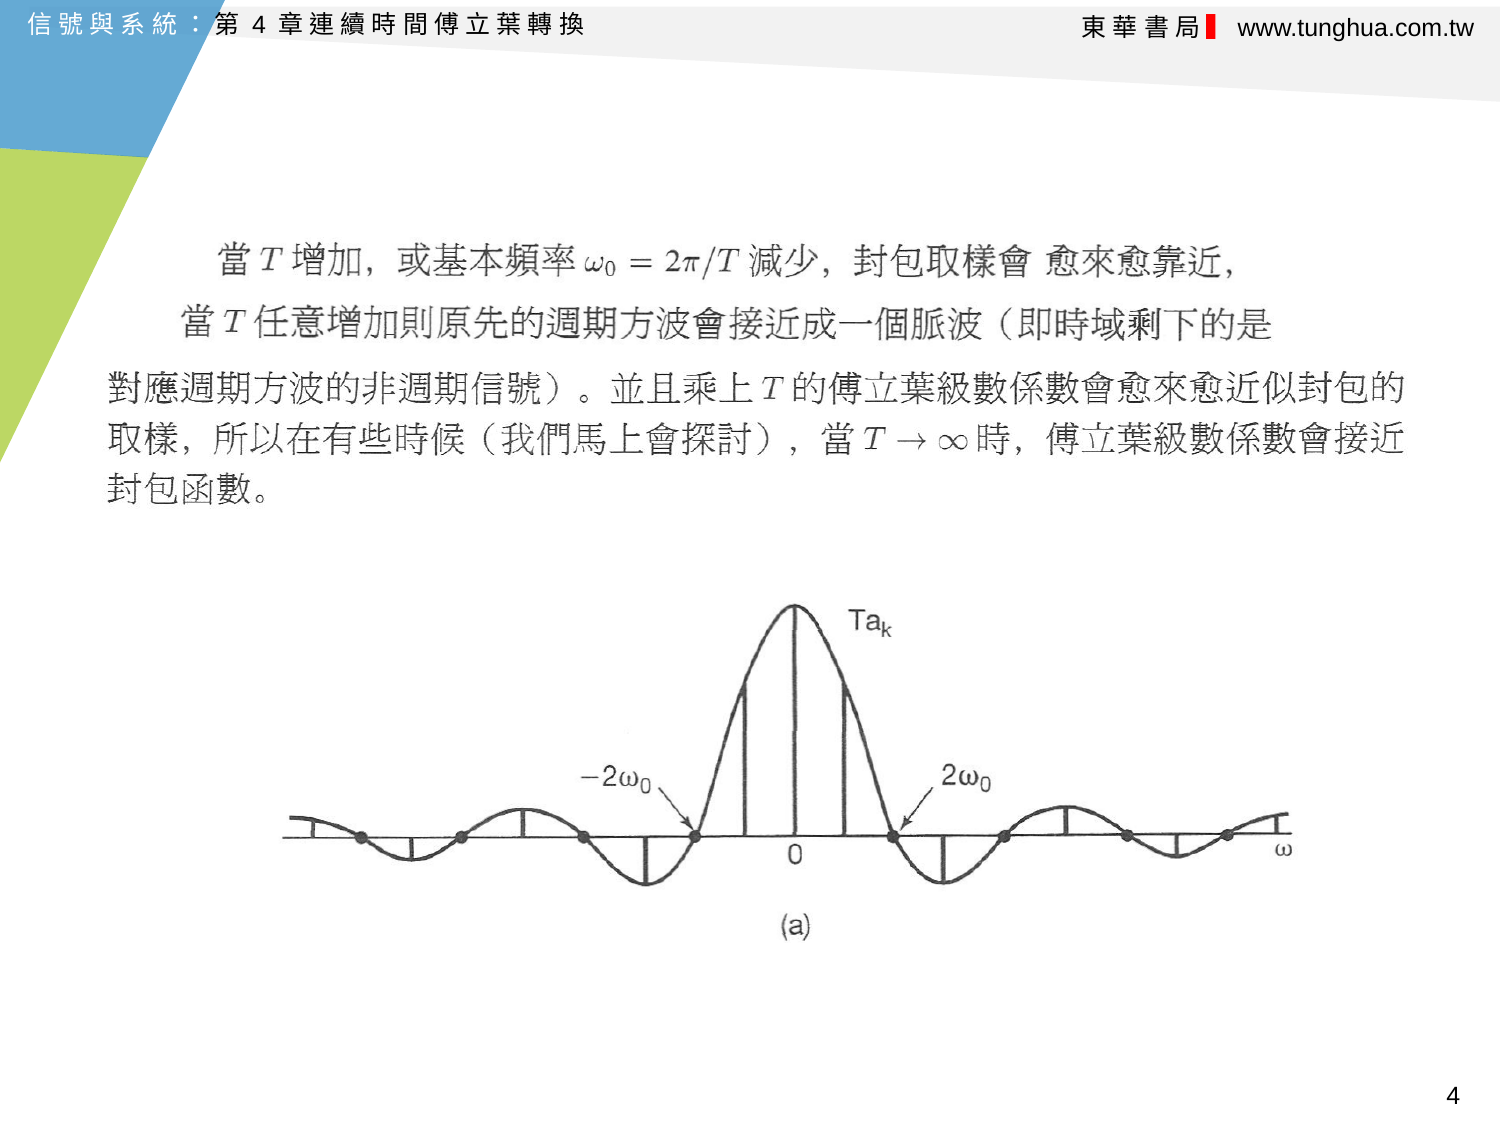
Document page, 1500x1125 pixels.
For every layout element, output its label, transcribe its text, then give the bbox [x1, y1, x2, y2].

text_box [212, 237, 1238, 289]
picture [174, 300, 1276, 351]
picture [274, 599, 1306, 943]
picture [99, 360, 1413, 513]
slide_number 4 [1224, 1072, 1475, 1125]
